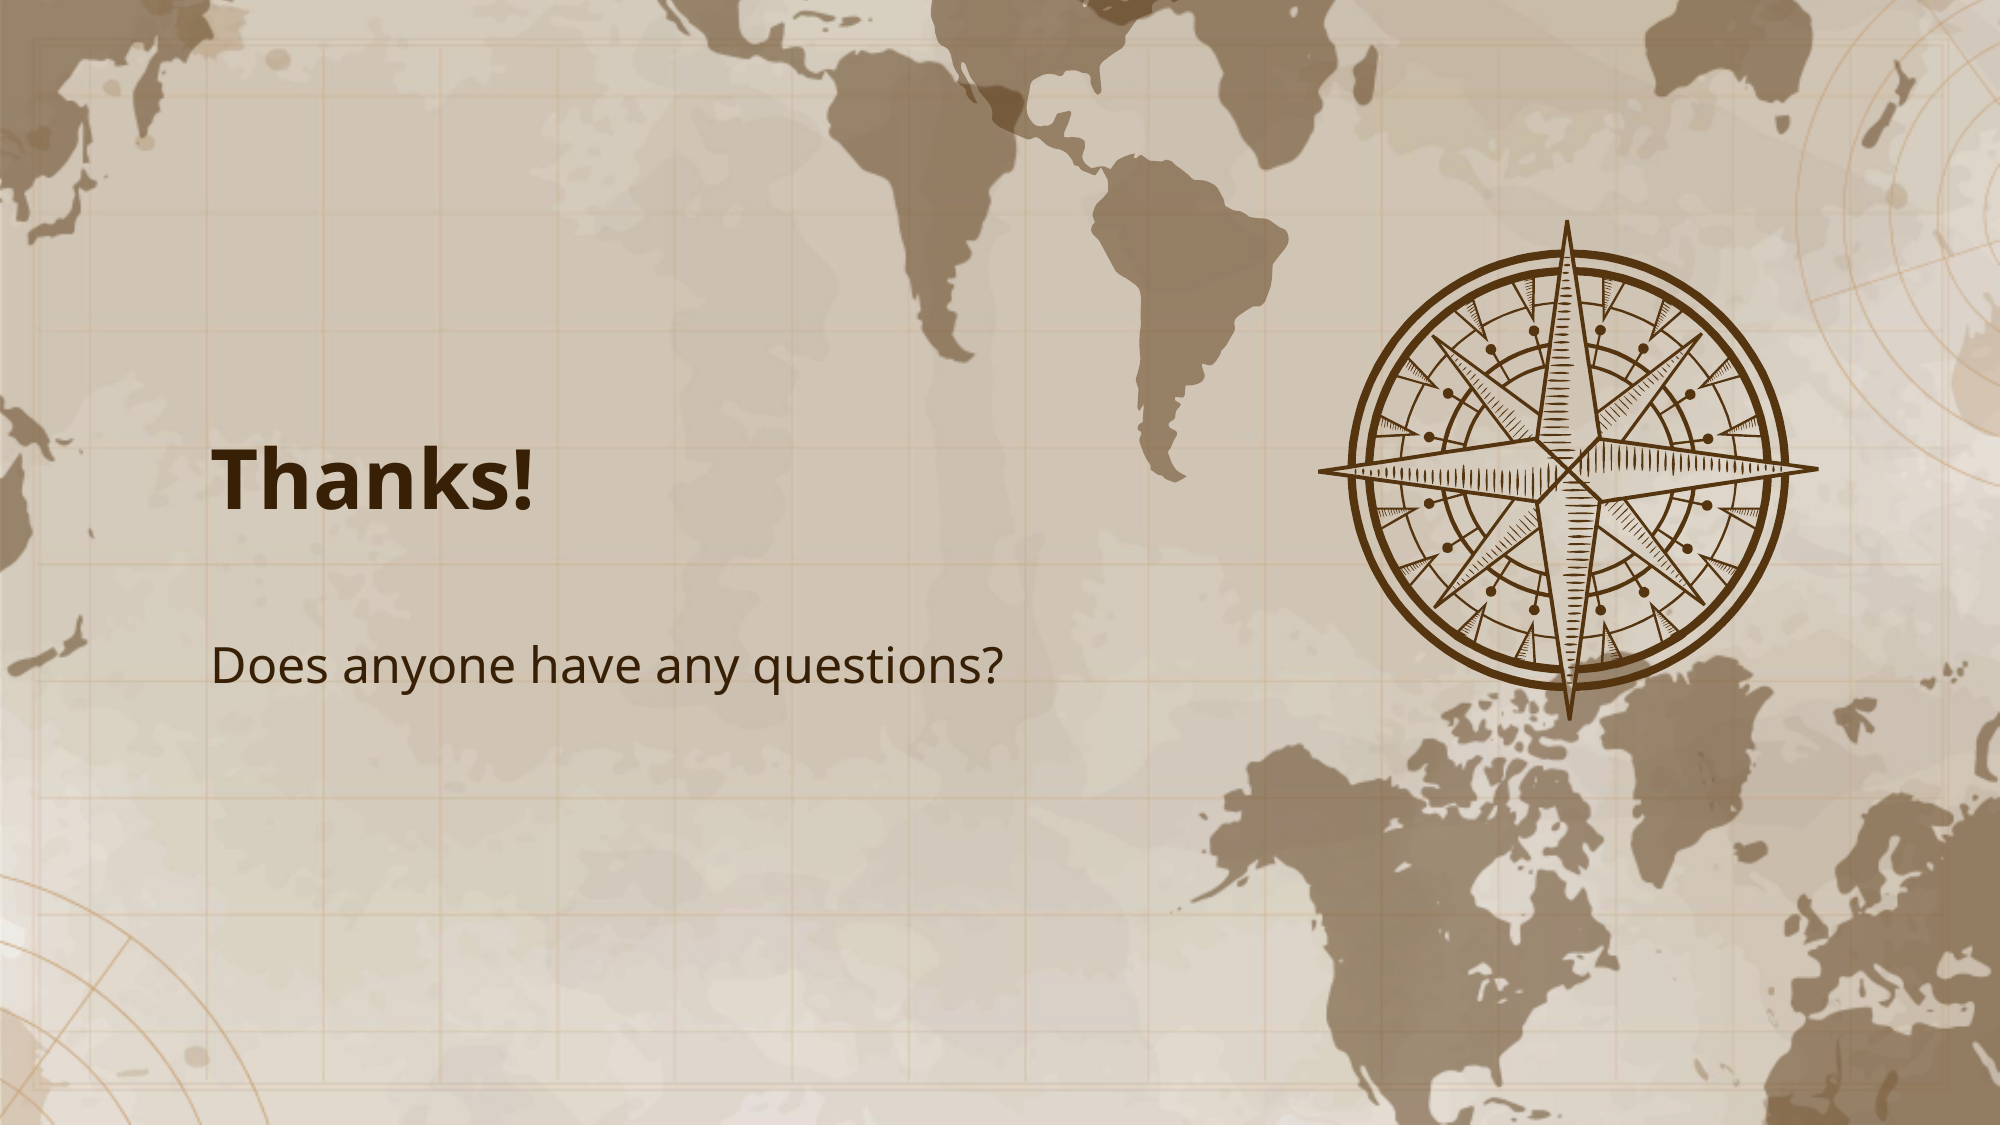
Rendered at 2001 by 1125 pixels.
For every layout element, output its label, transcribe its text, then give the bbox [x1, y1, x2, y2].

text_box [930, 0, 1289, 483]
title Thanks! [190, 406, 963, 532]
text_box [1317, 219, 1819, 721]
picture [0, 0, 2000, 1125]
subtitle Does anyone have any questions? [190, 553, 1092, 773]
